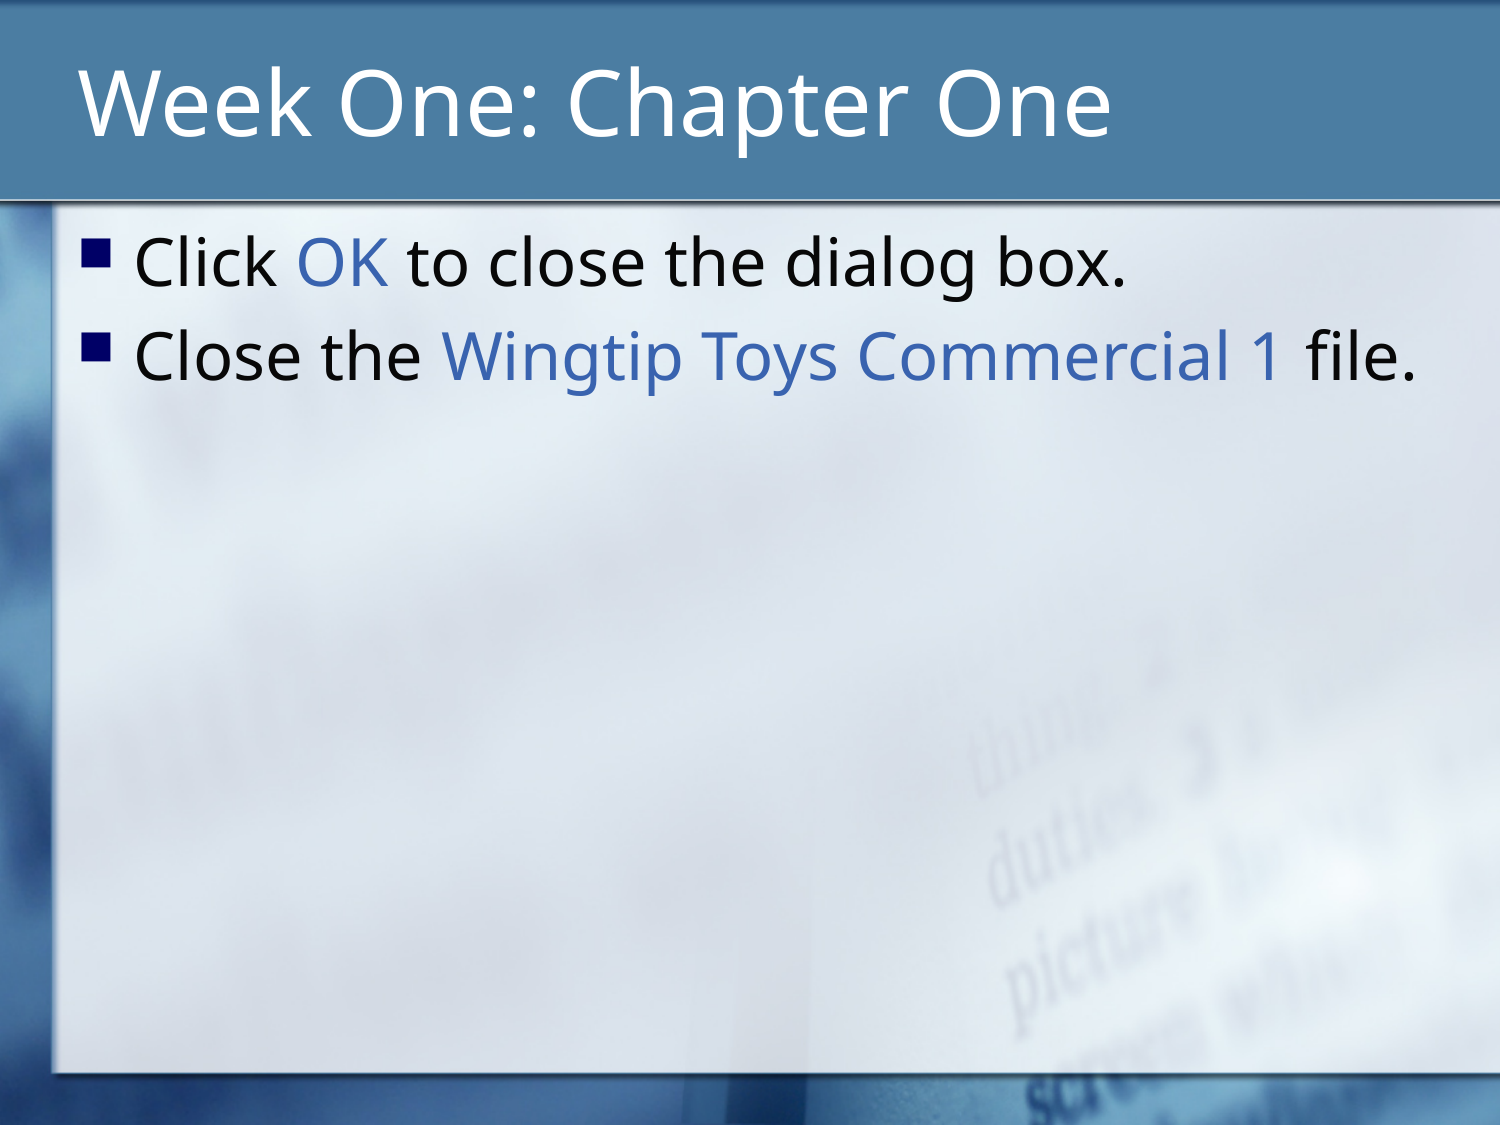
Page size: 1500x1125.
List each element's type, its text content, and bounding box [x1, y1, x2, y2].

picture [0, 0, 1500, 1125]
list Click OK to close the dialog box. Close the Wingtip Toys Commercial 1 file. [62, 212, 1463, 1075]
title Week One: Chapter One [62, 12, 1461, 188]
